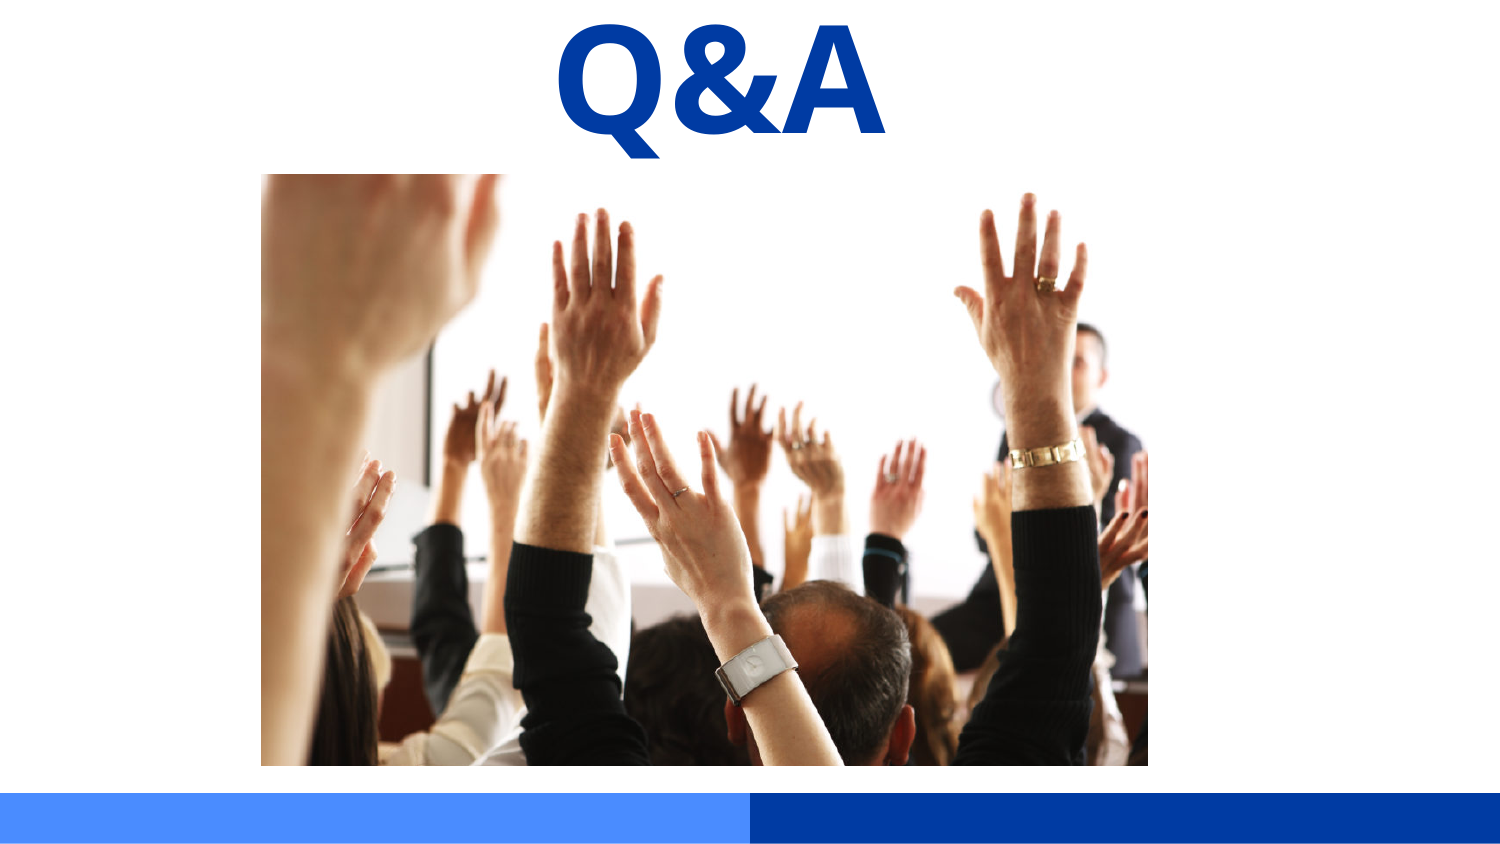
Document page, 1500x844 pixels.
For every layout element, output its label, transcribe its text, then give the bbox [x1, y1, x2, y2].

picture [261, 174, 1149, 766]
text_box Q&A [535, 0, 965, 172]
